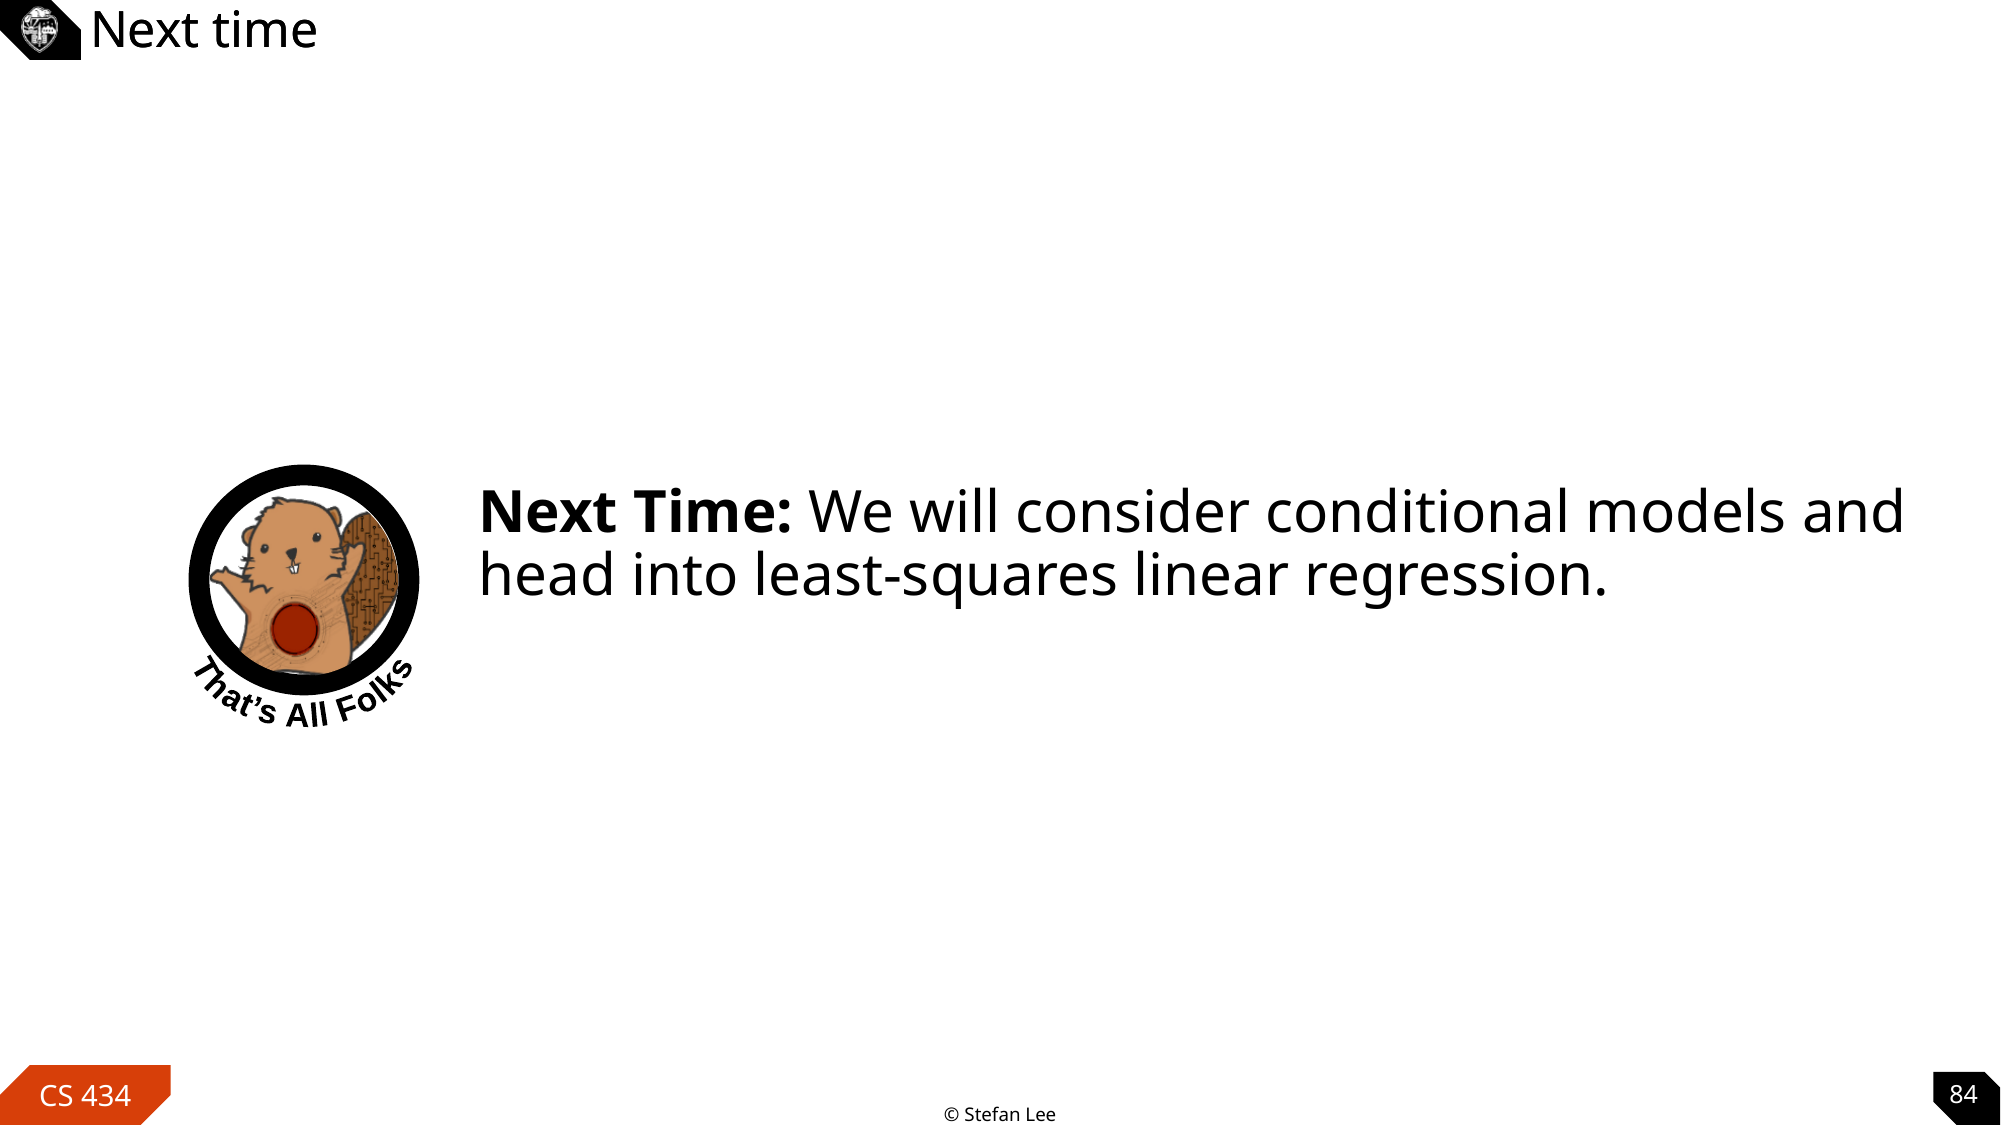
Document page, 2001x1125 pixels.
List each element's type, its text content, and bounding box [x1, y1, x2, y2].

slide_number 84 [1933, 1071, 1994, 1119]
title Next time [0, 1, 1699, 61]
picture [209, 486, 399, 676]
list Next Time: We will consider conditional models and head into least-squares linear regression. [464, 474, 1934, 708]
